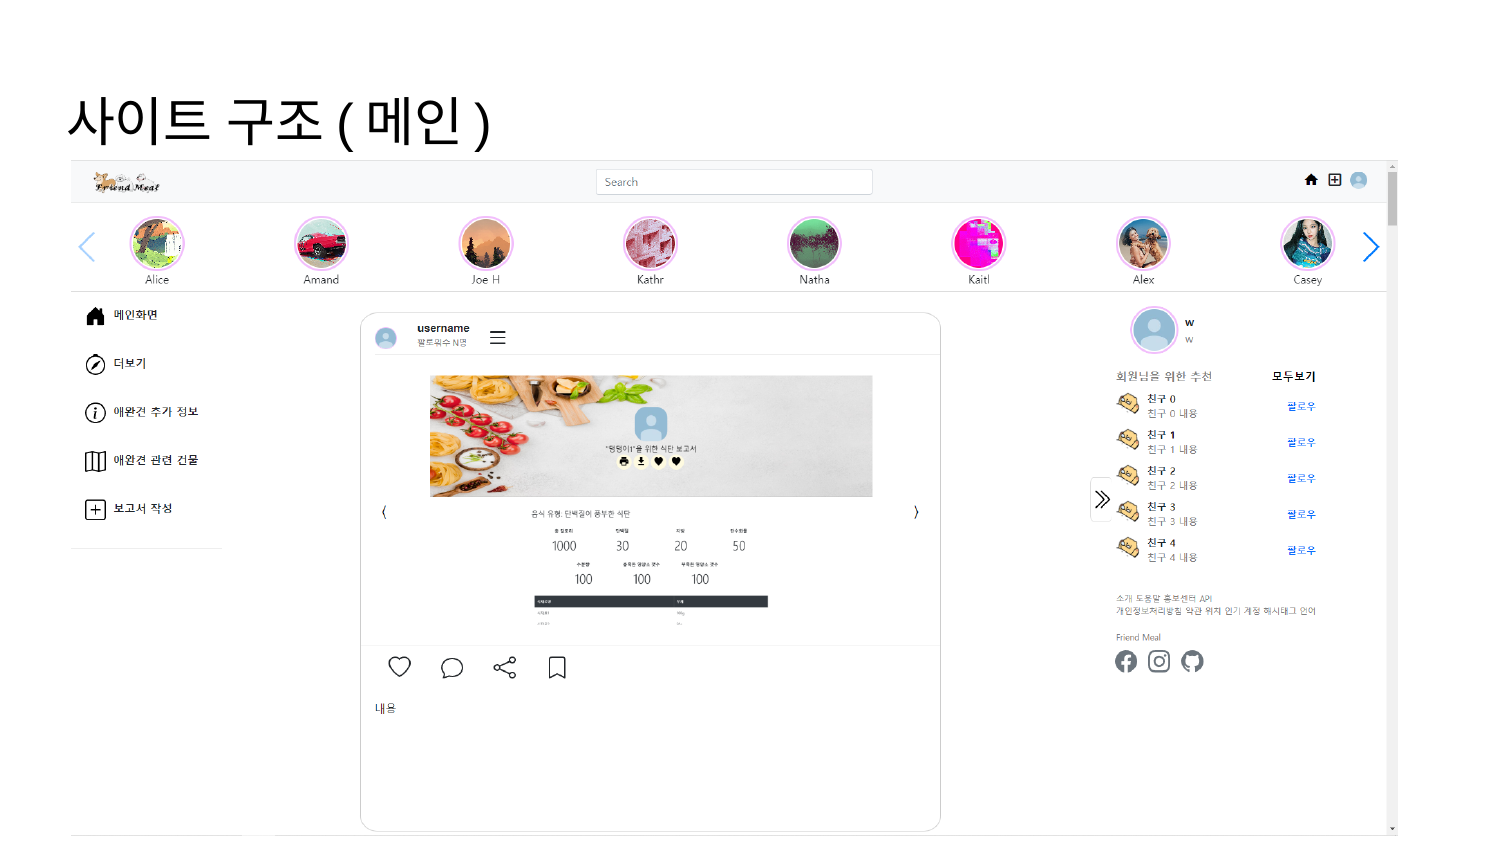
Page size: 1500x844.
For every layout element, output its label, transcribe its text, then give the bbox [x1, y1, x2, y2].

title 사이트 구조(메인) [51, 72, 1449, 167]
picture [70, 158, 1398, 836]
